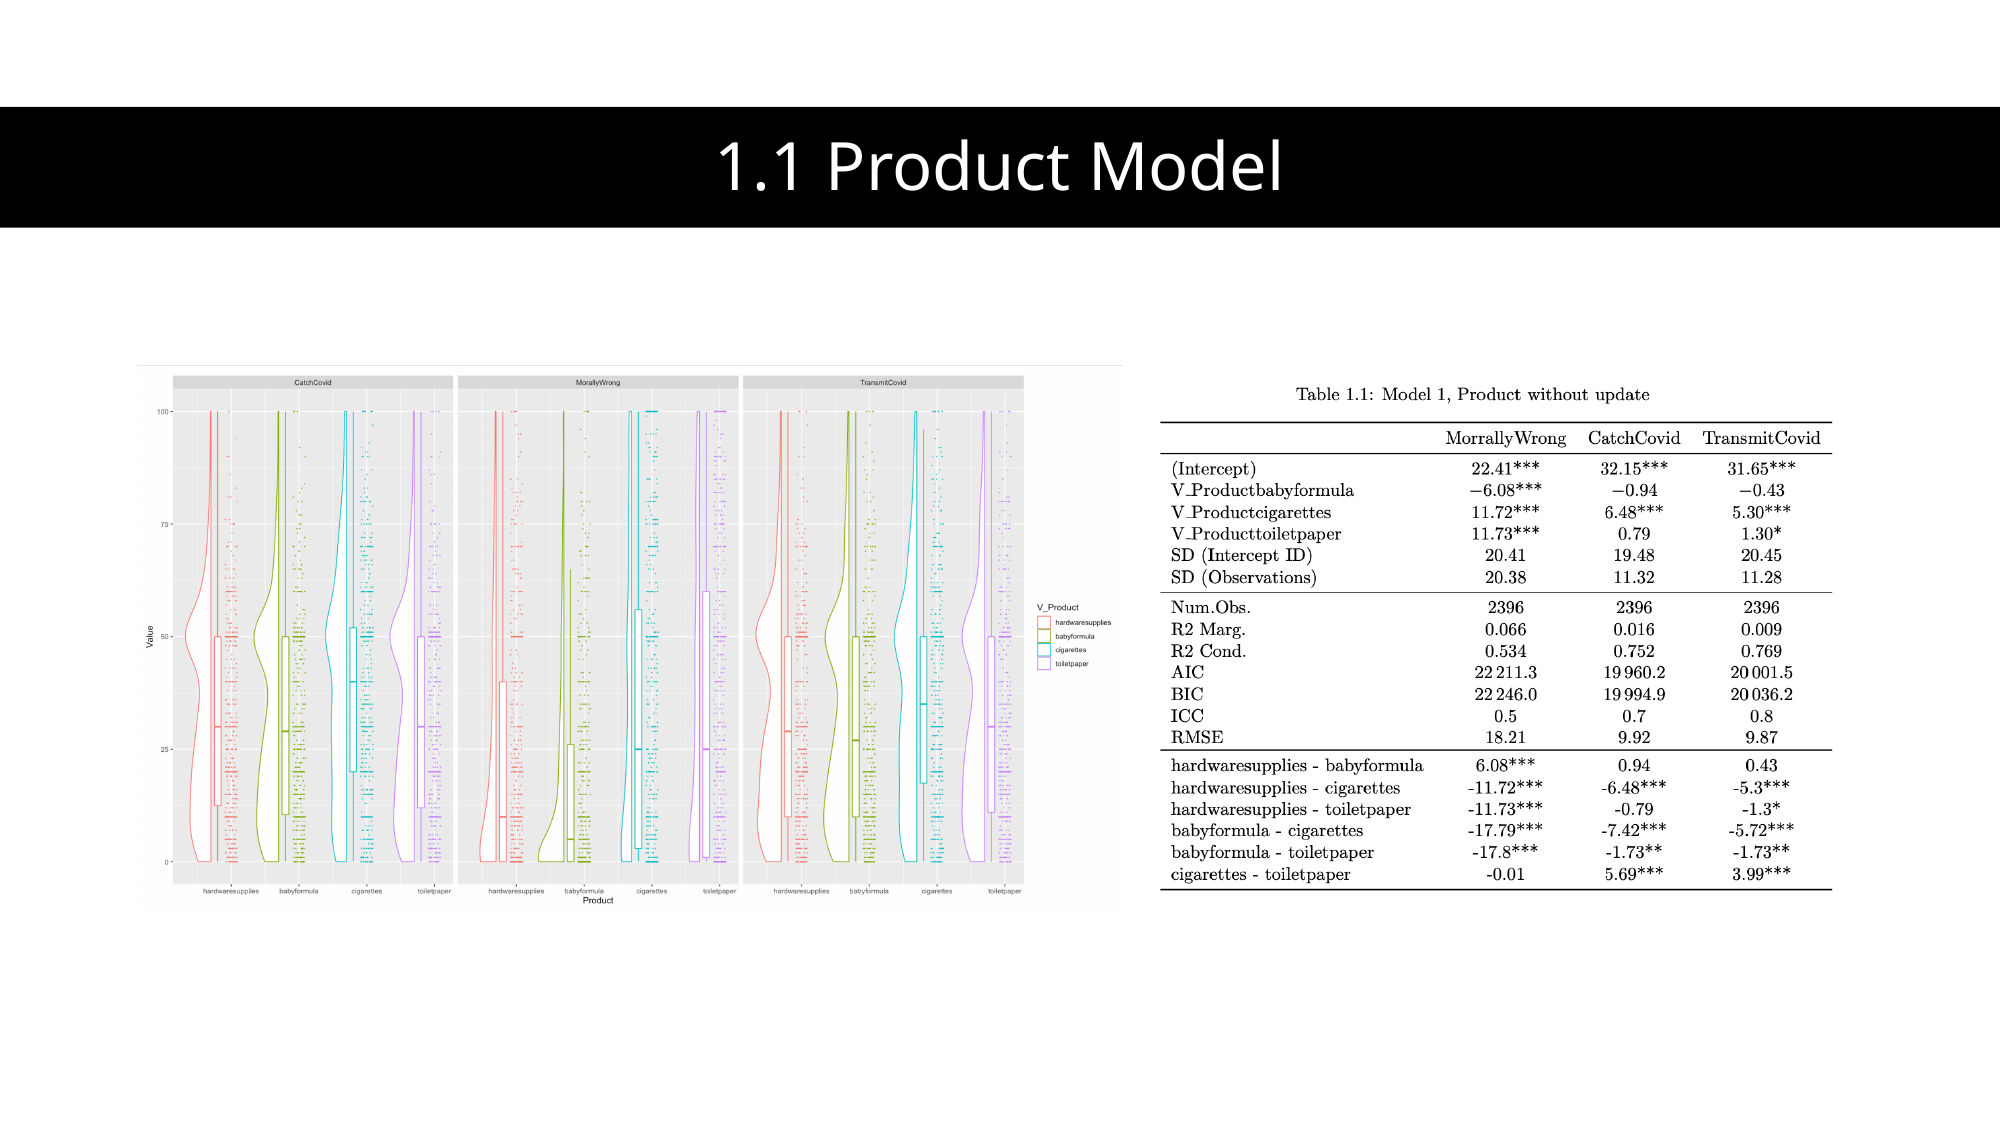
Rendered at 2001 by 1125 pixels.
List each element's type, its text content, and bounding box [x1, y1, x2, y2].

text_box [0, 106, 2000, 229]
picture [1134, 365, 1863, 913]
picture [137, 365, 1123, 913]
title 1.1 Product Model [137, 110, 1863, 228]
